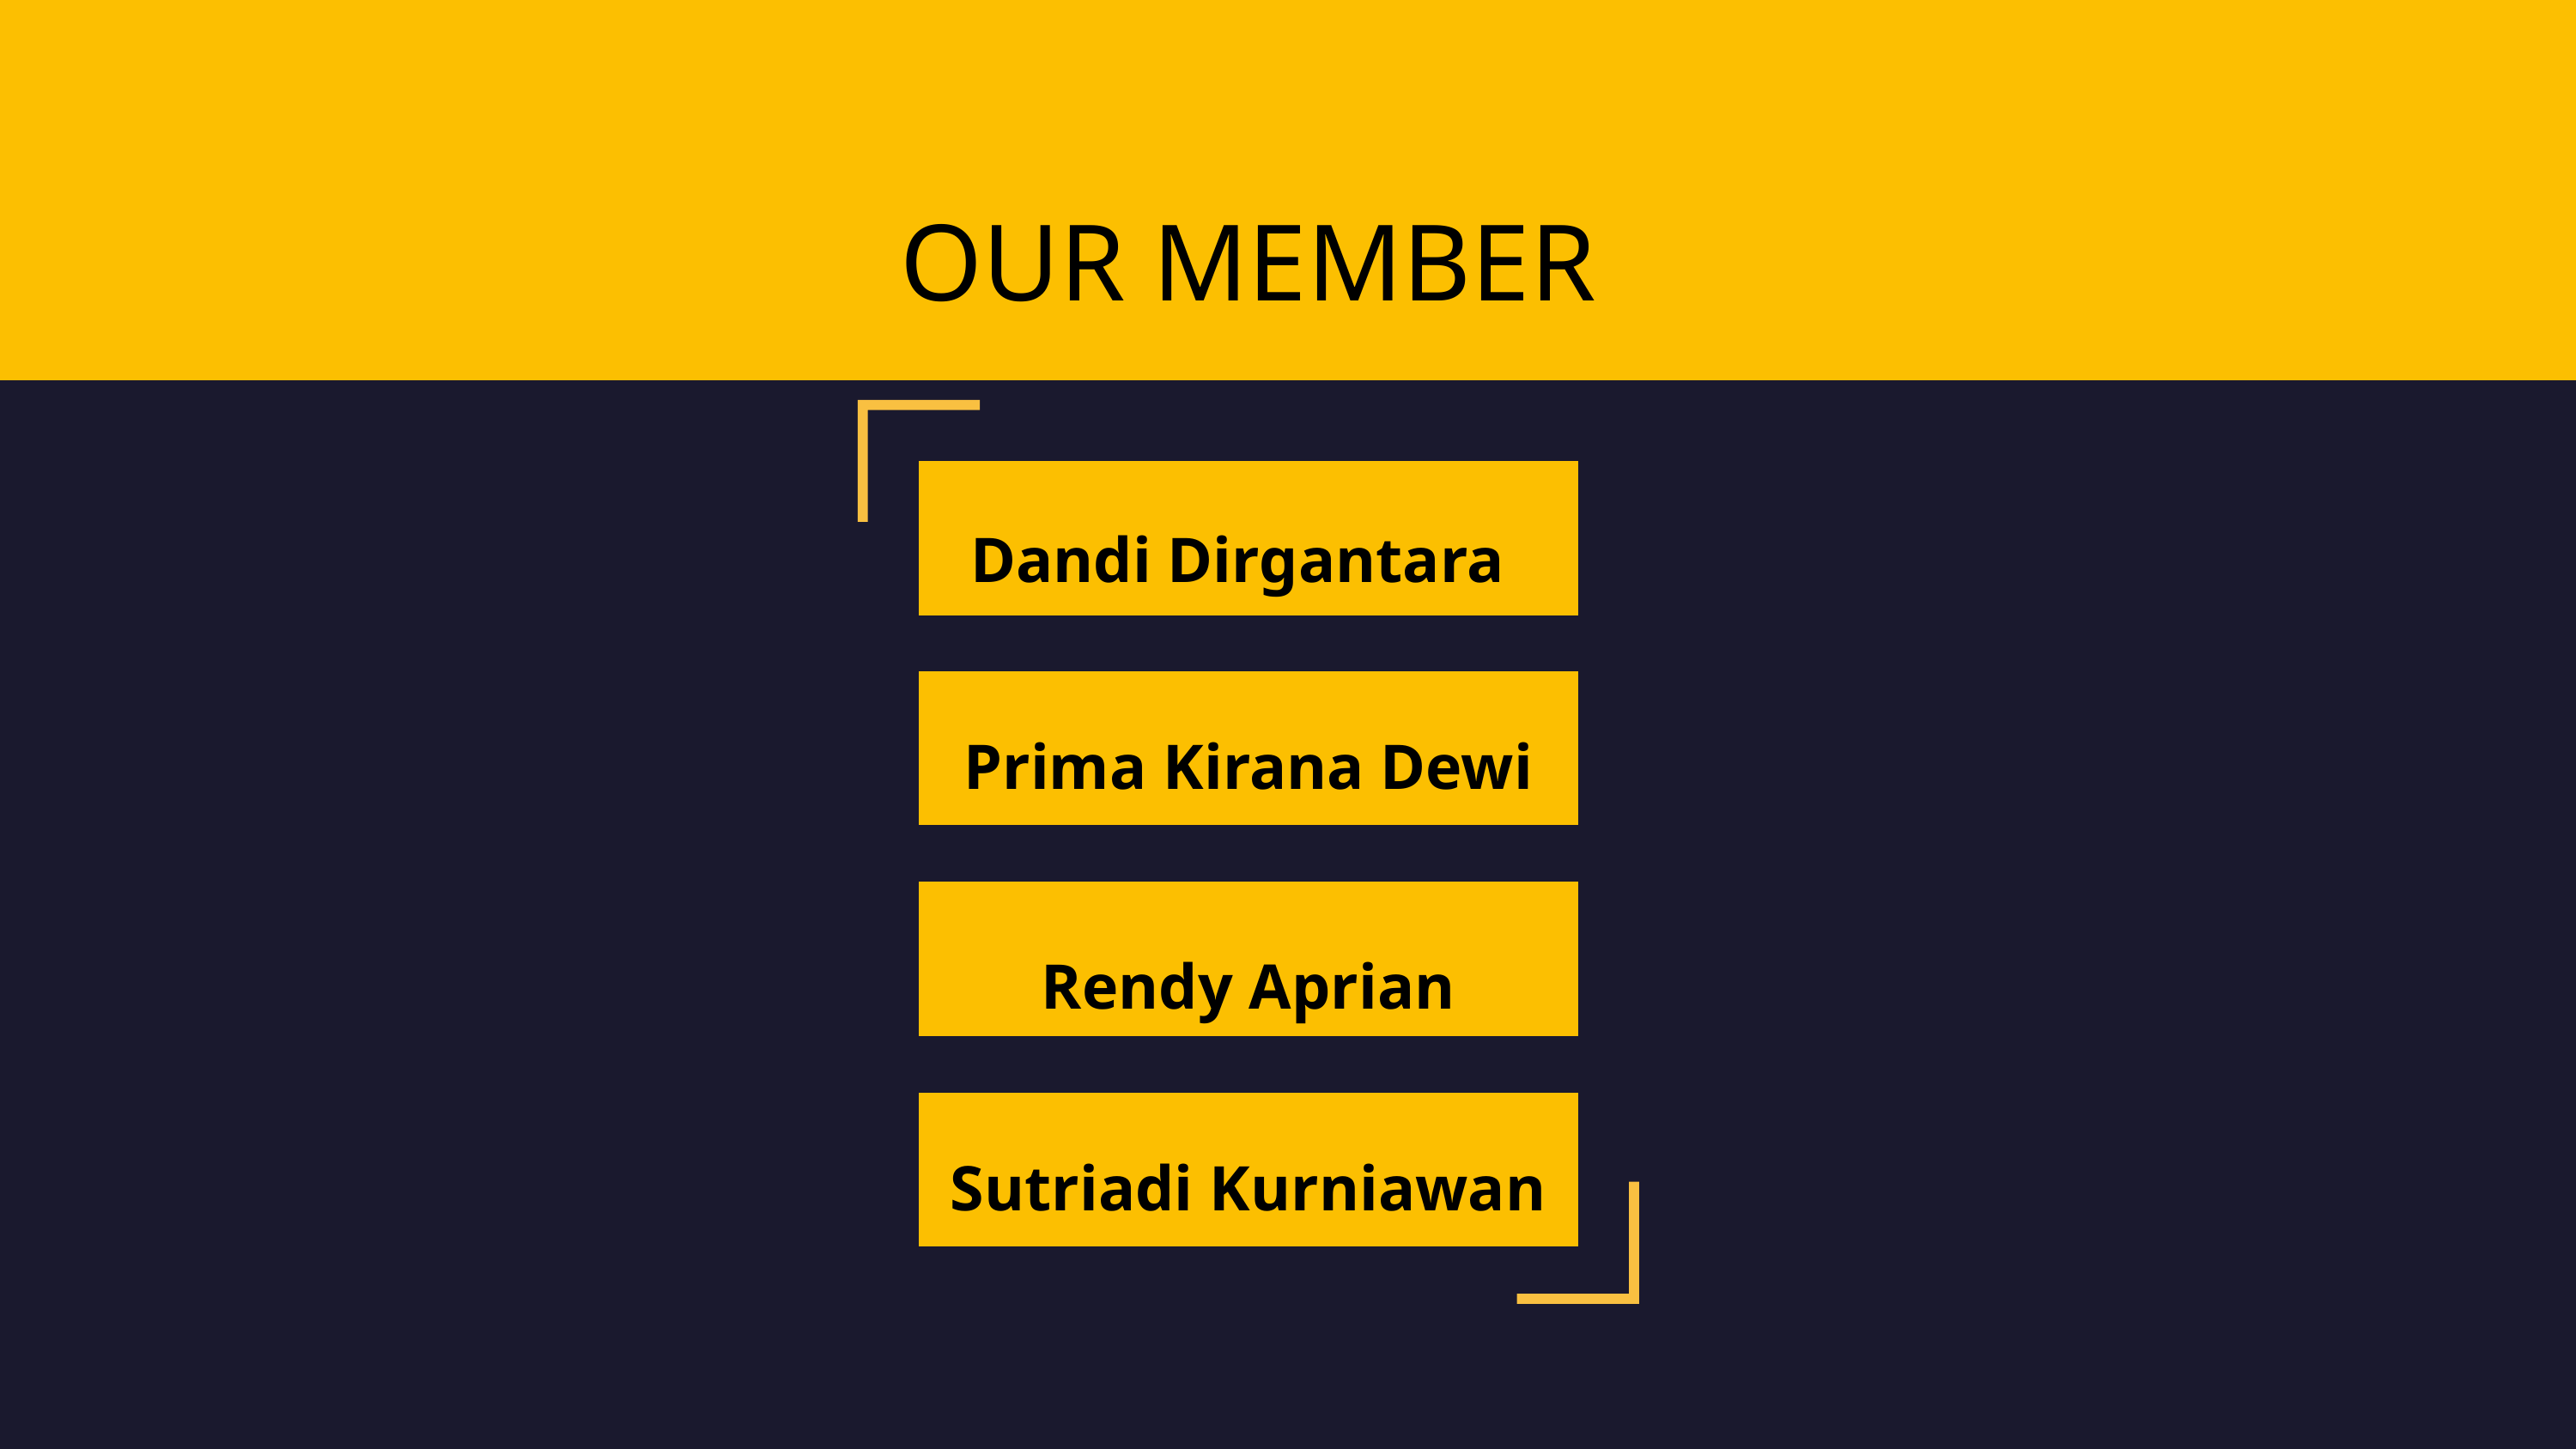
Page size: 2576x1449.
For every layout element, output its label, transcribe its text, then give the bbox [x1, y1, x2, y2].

text_box OUR MEMBER [611, 193, 1885, 323]
text_box [918, 1092, 1578, 1247]
text_box Prima Kirana Dewi [956, 699, 1541, 803]
text_box [857, 399, 981, 522]
text_box [918, 460, 1578, 615]
text_box [0, 0, 2576, 380]
text_box Sutriadi Kurniawan [936, 1120, 1560, 1223]
text_box Dandi Dirgantara [936, 492, 1539, 595]
text_box [918, 670, 1578, 826]
text_box Rendy Aprian [998, 919, 1499, 1022]
text_box [1516, 1181, 1639, 1304]
text_box [918, 882, 1578, 1037]
